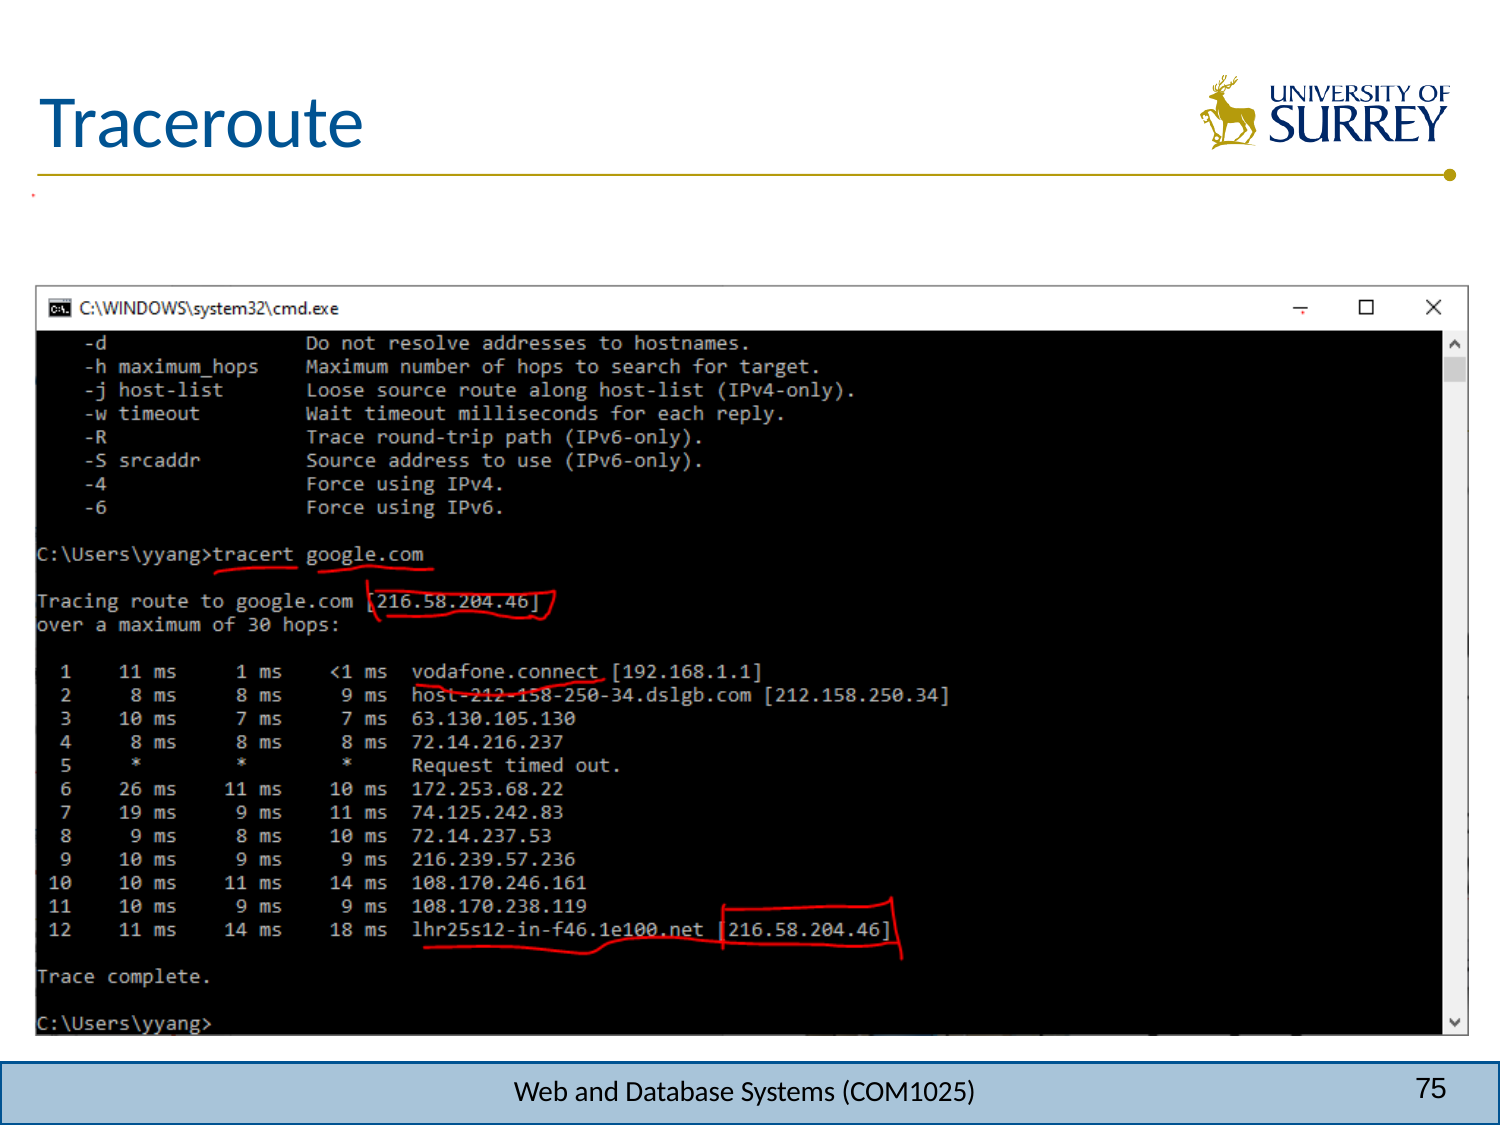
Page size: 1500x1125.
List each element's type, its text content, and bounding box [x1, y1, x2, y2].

title Traceroute [37, 70, 1184, 192]
picture [30, 193, 1469, 1036]
slide_number 75 [1408, 1069, 1456, 1125]
picture [1200, 75, 1450, 150]
text_box [1184, 168, 1457, 182]
footer Web and Database Systems (COM1025) [511, 1077, 985, 1125]
